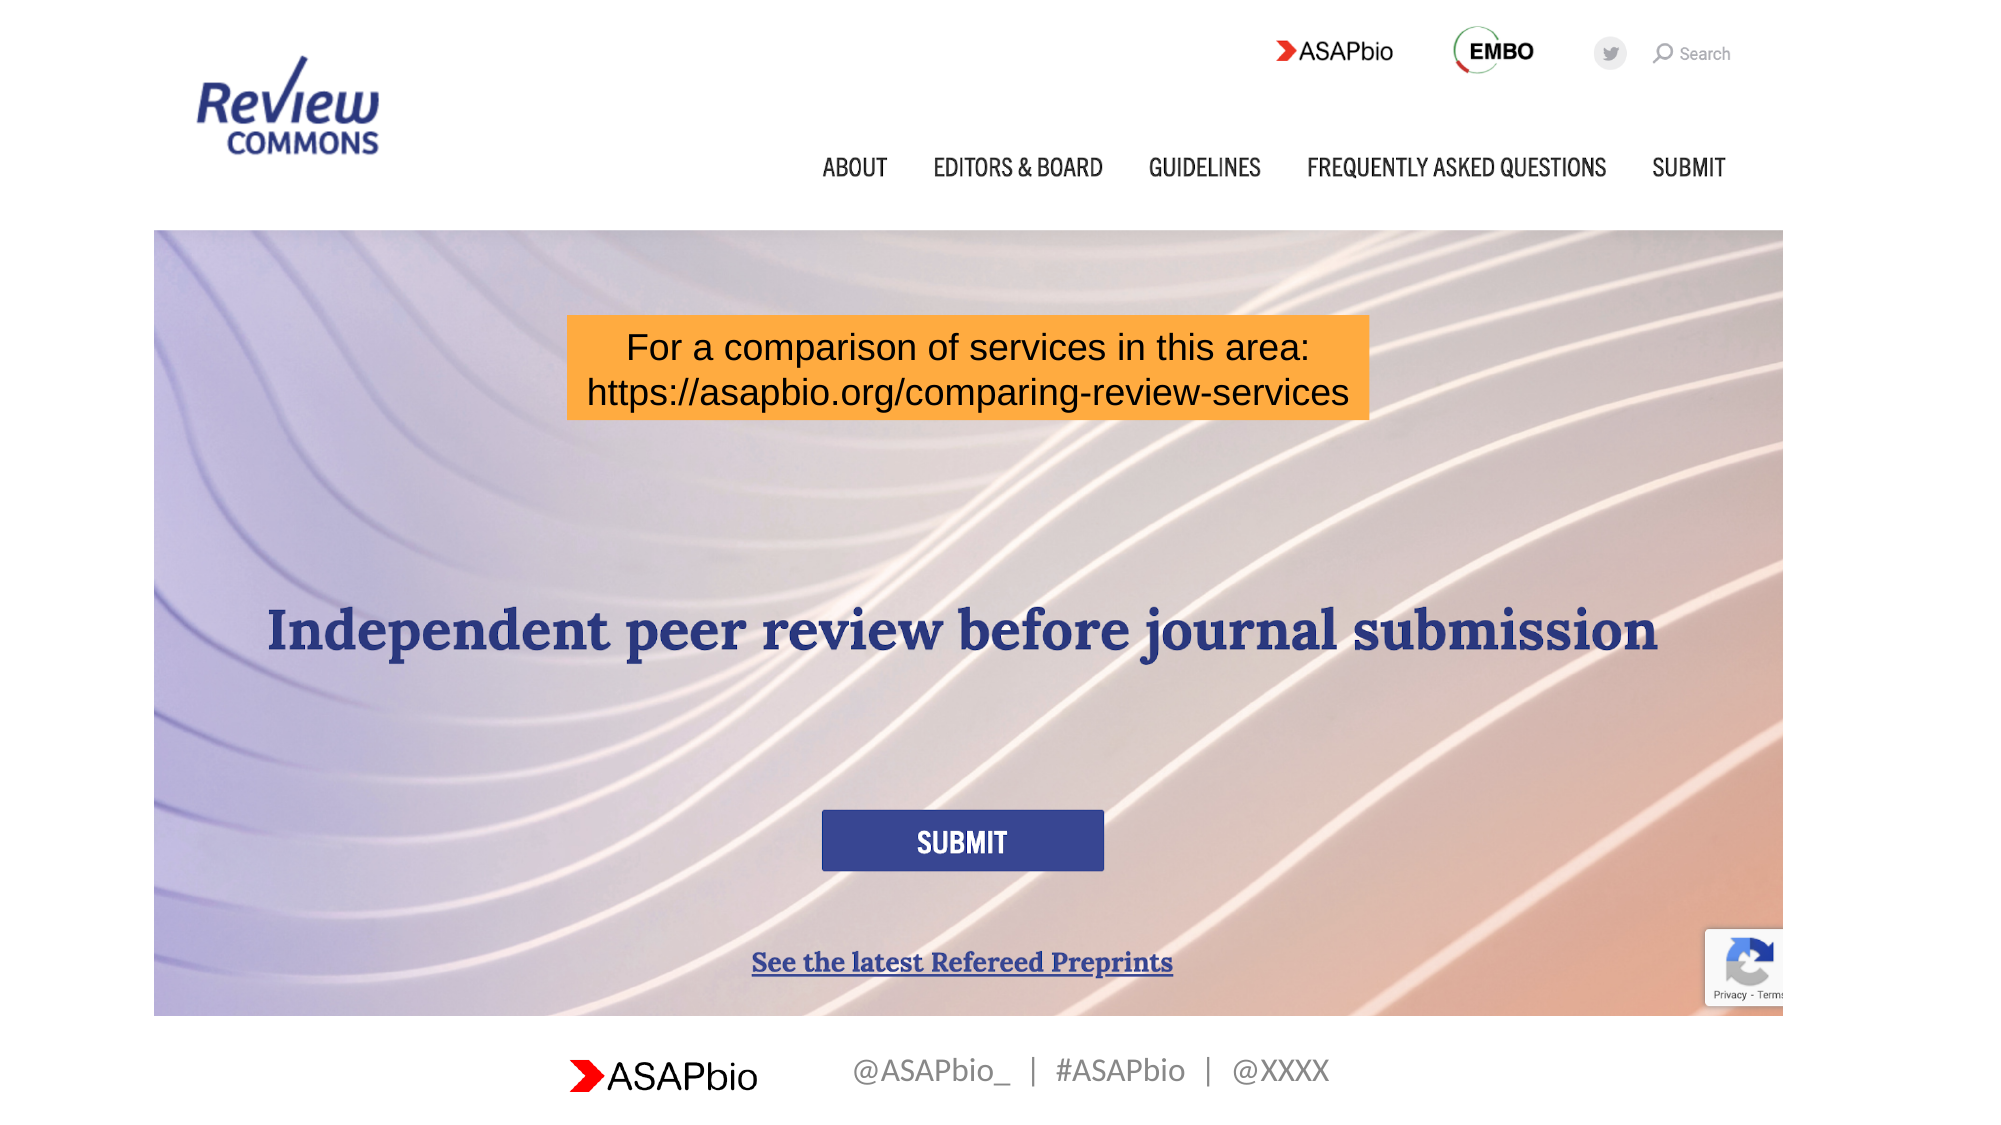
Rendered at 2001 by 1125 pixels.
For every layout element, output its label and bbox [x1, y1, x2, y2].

picture [560, 1050, 767, 1102]
picture [153, 17, 1783, 1016]
